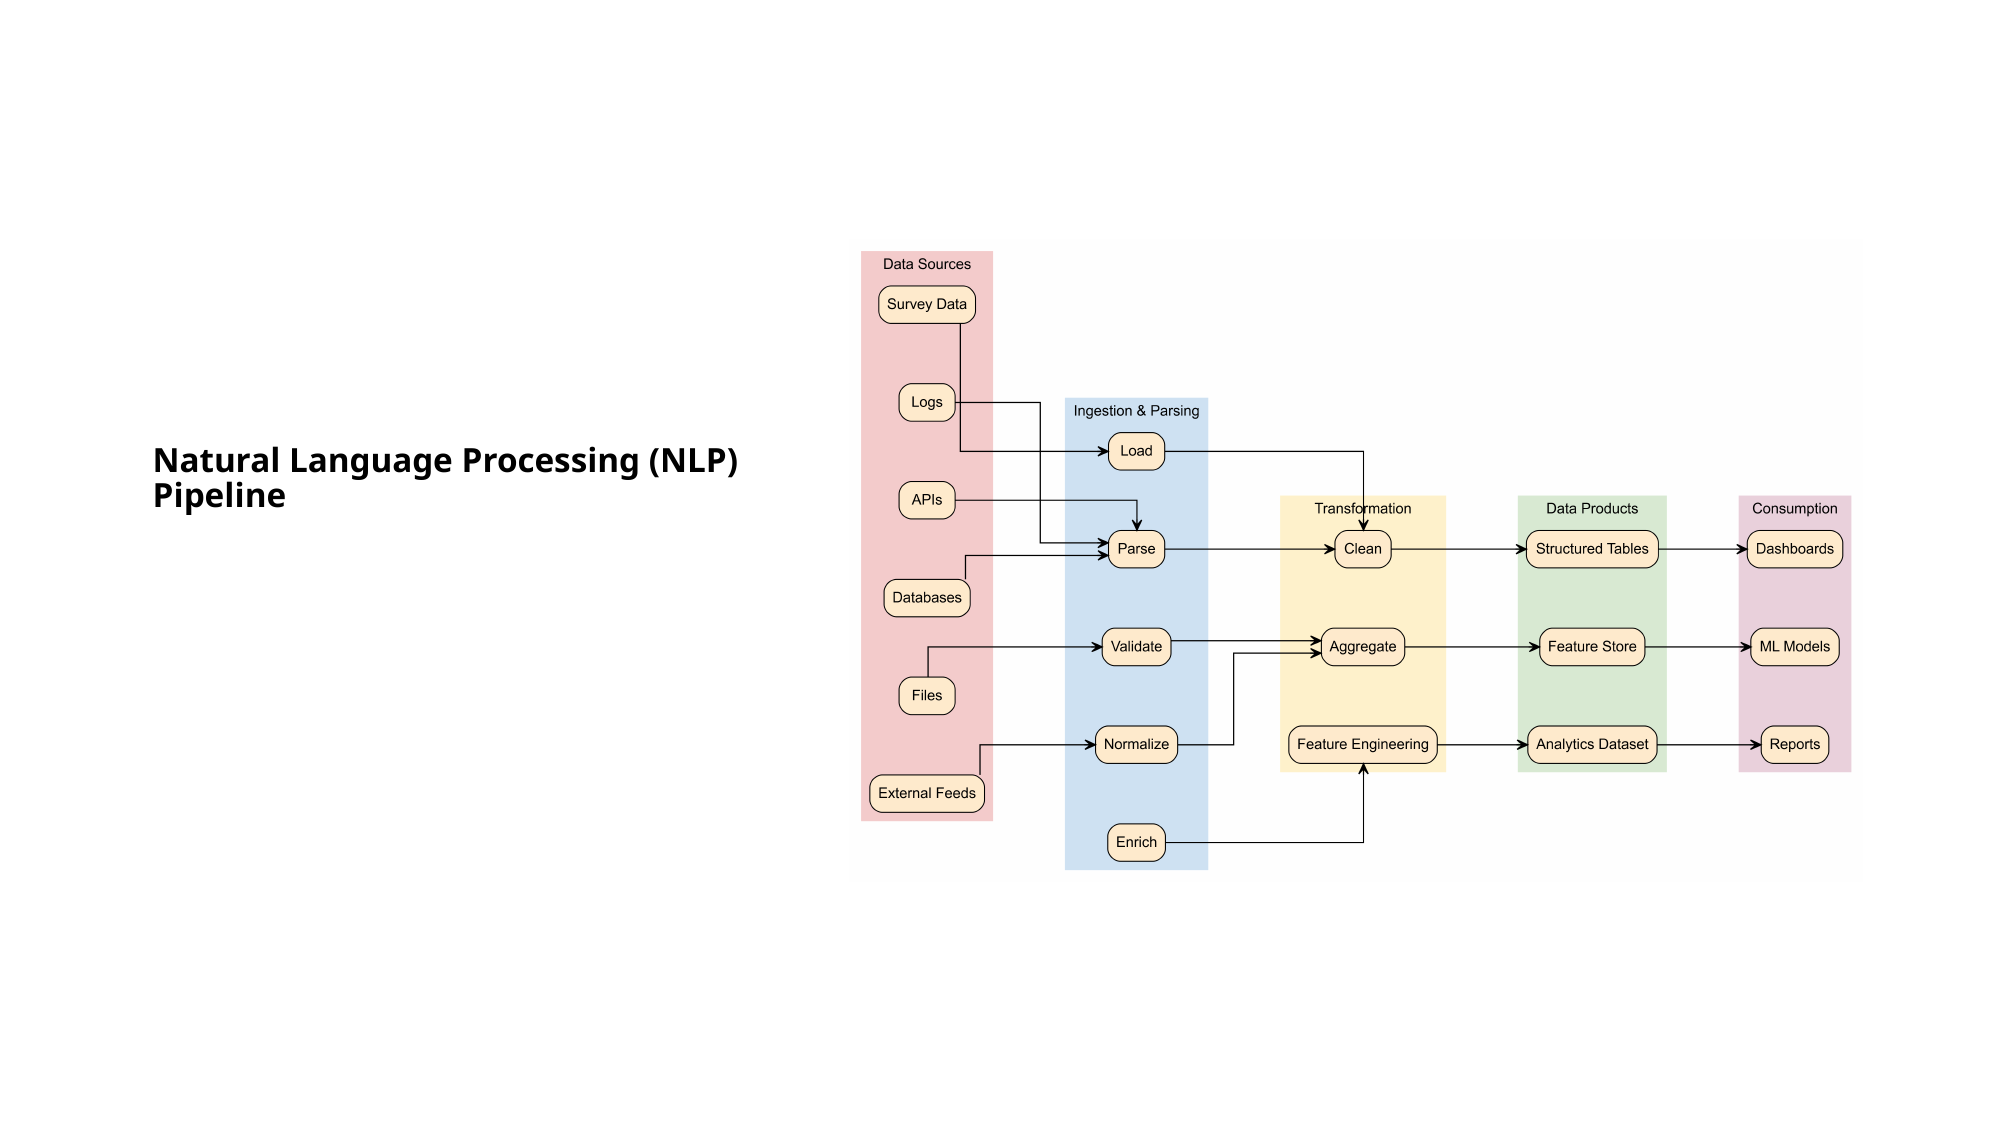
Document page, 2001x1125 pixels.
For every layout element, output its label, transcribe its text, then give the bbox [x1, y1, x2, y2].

picture [849, 238, 1863, 882]
list Natural Language Processing (NLP) Pipeline [137, 337, 783, 963]
